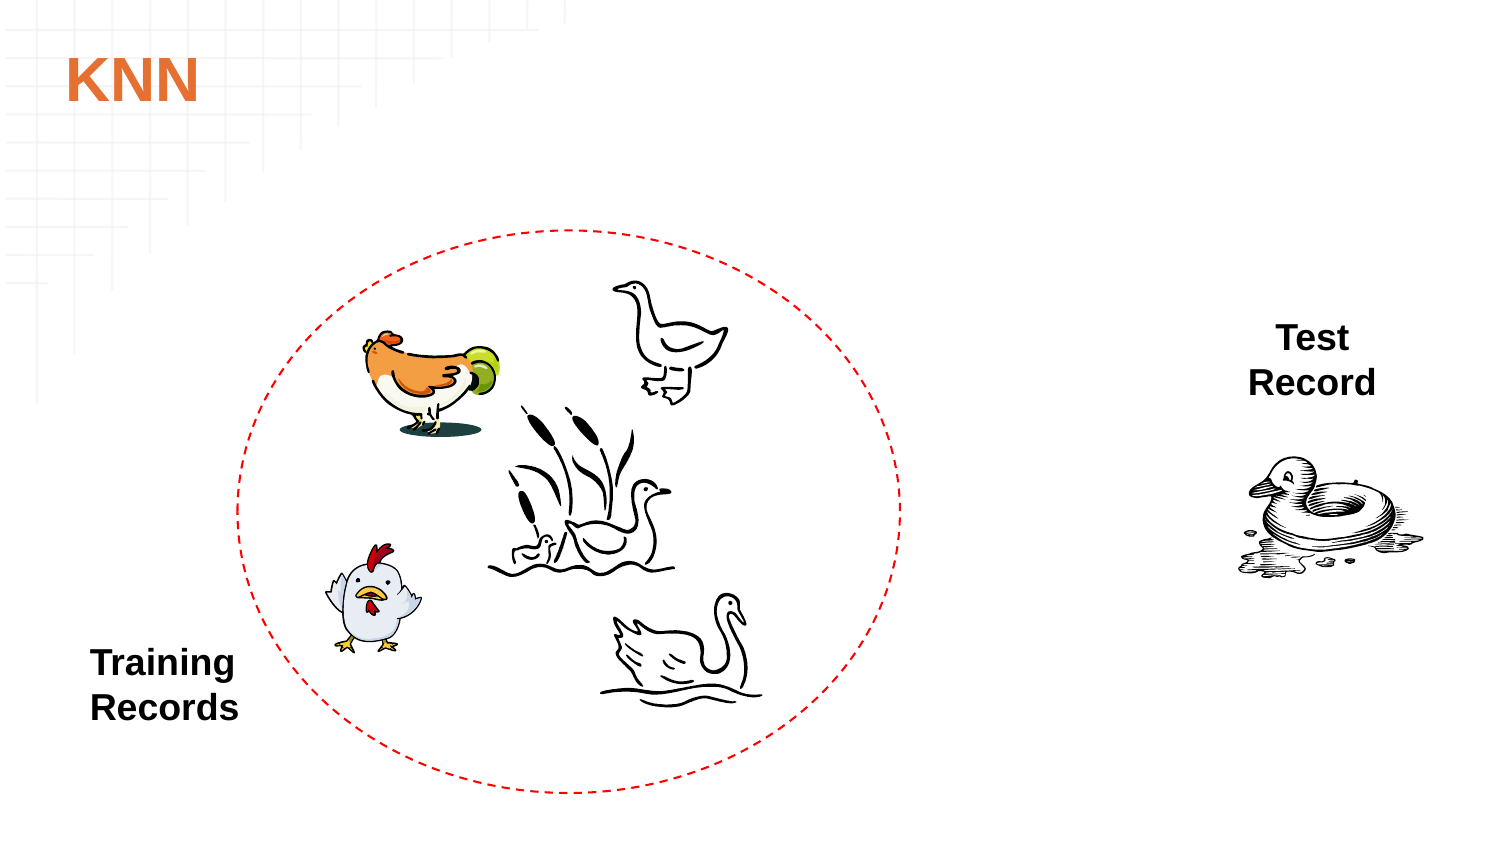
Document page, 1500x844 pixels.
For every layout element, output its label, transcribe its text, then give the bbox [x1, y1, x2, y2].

title KNN [50, 27, 1401, 126]
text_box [74, 230, 1426, 794]
